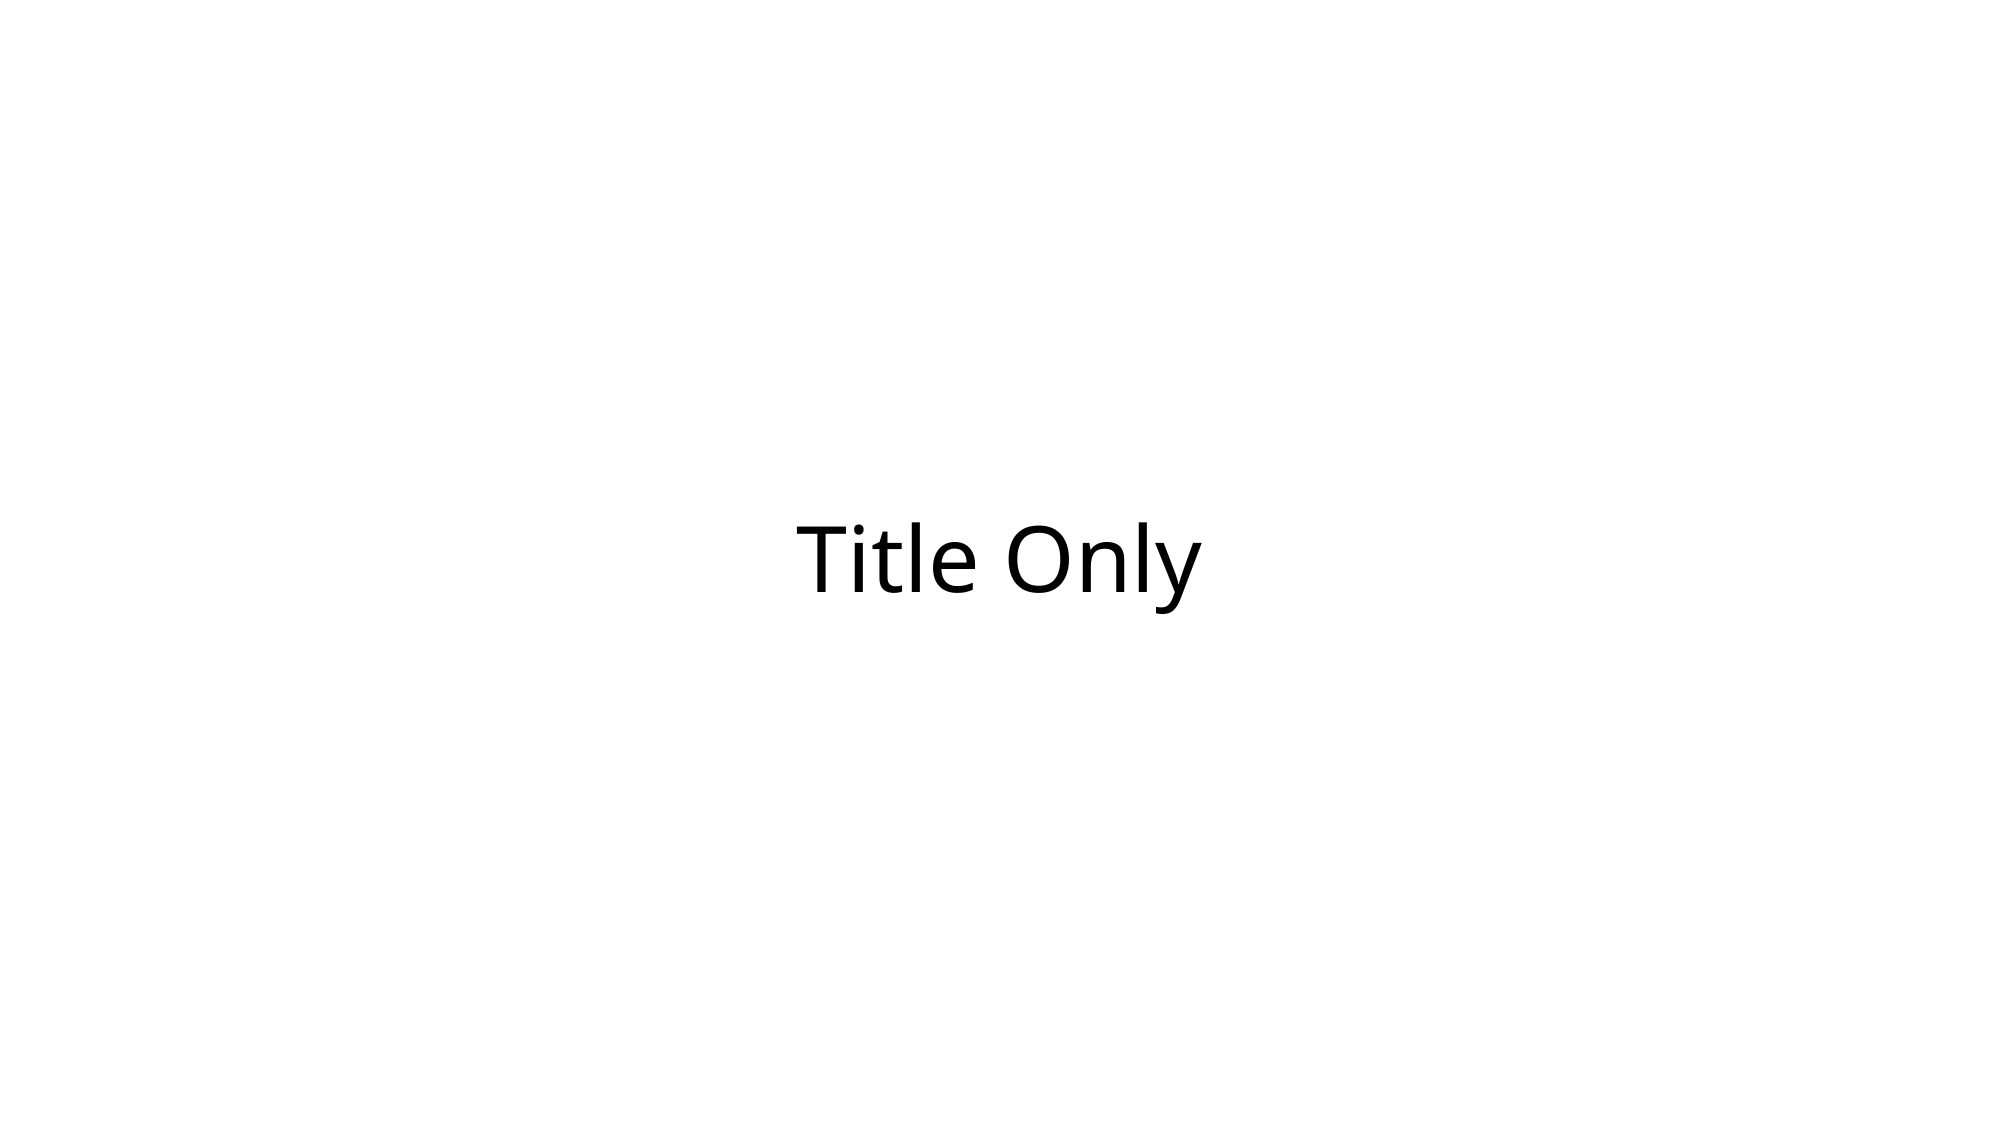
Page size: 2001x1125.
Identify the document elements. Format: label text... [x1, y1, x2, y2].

title Title Only [137, 453, 1863, 672]
